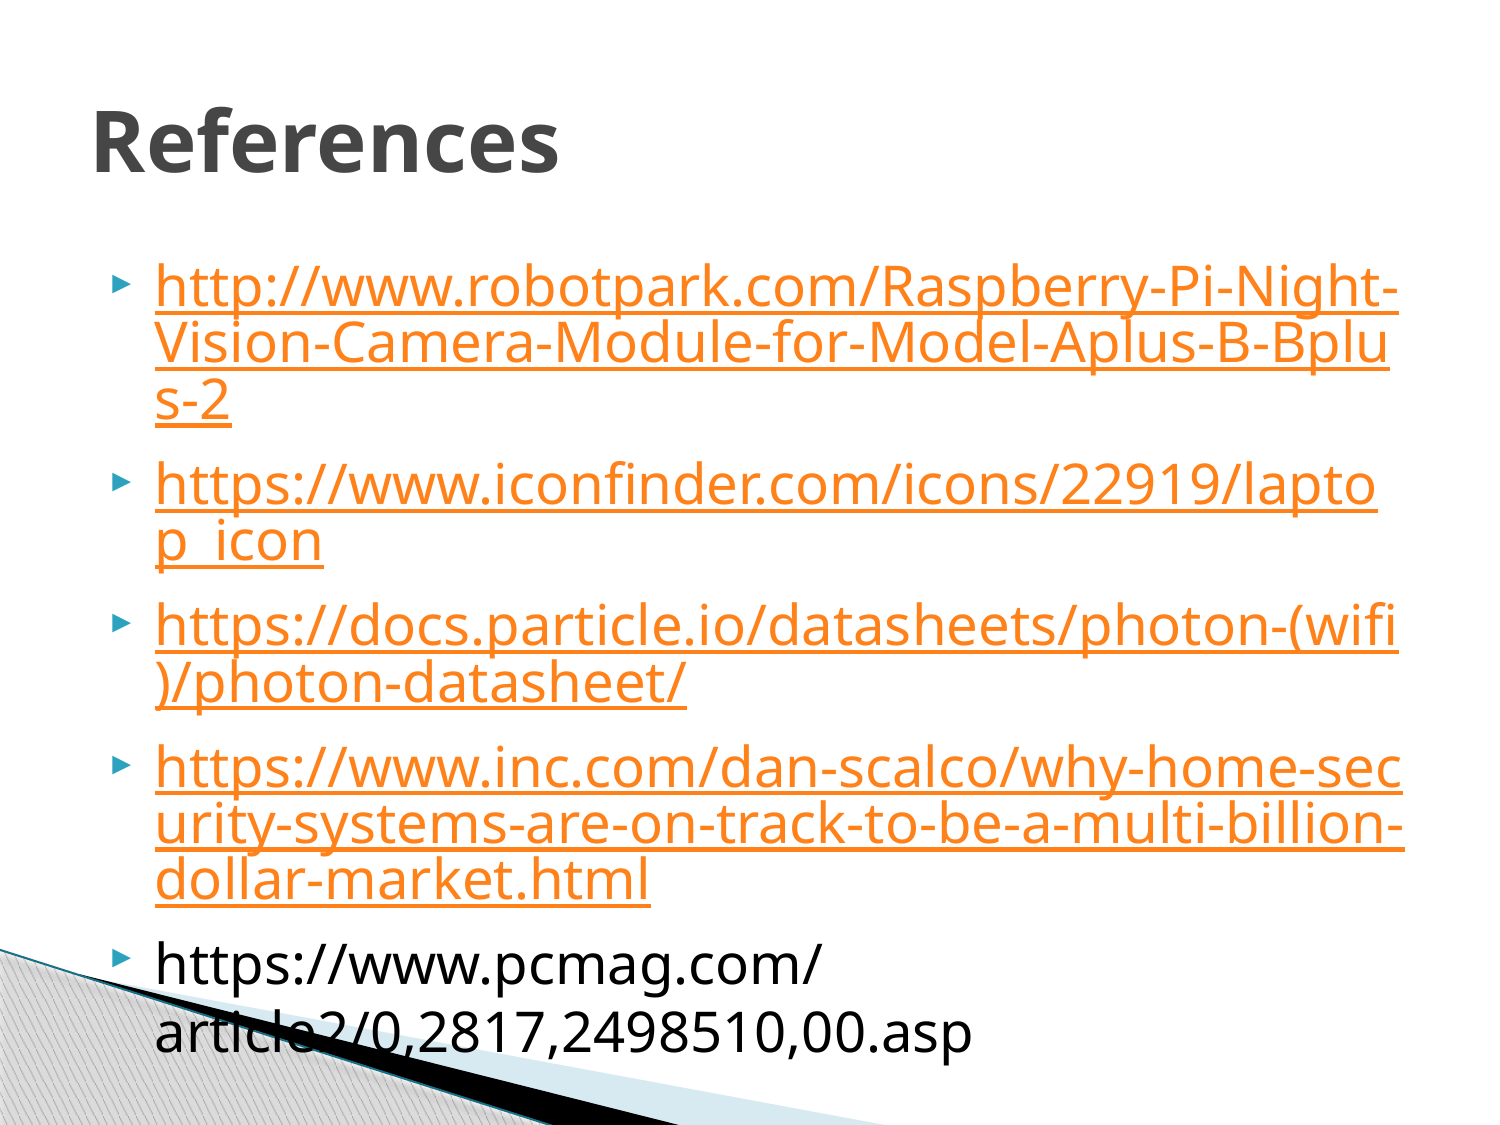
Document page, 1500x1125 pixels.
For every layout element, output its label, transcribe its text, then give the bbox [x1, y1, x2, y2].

list http://www.robotpark.com/Raspberry-Pi-Night-Vision-Camera-Module-for-Model-Aplus-B-Bplus-2 https://www.iconfinder.com/icons/22919/laptop_icon https://docs.particle.io/datasheets/photon-(wifi)/photon-datasheet/ https://www.inc.com/dan-scalco/why-home-security-systems-are-on-track-to-be-a-multi-billion-dollar-market.html https://www.pcmag.com/article2/0,2817,2498510,00.asp [75, 243, 1425, 986]
title References [75, 45, 1425, 233]
